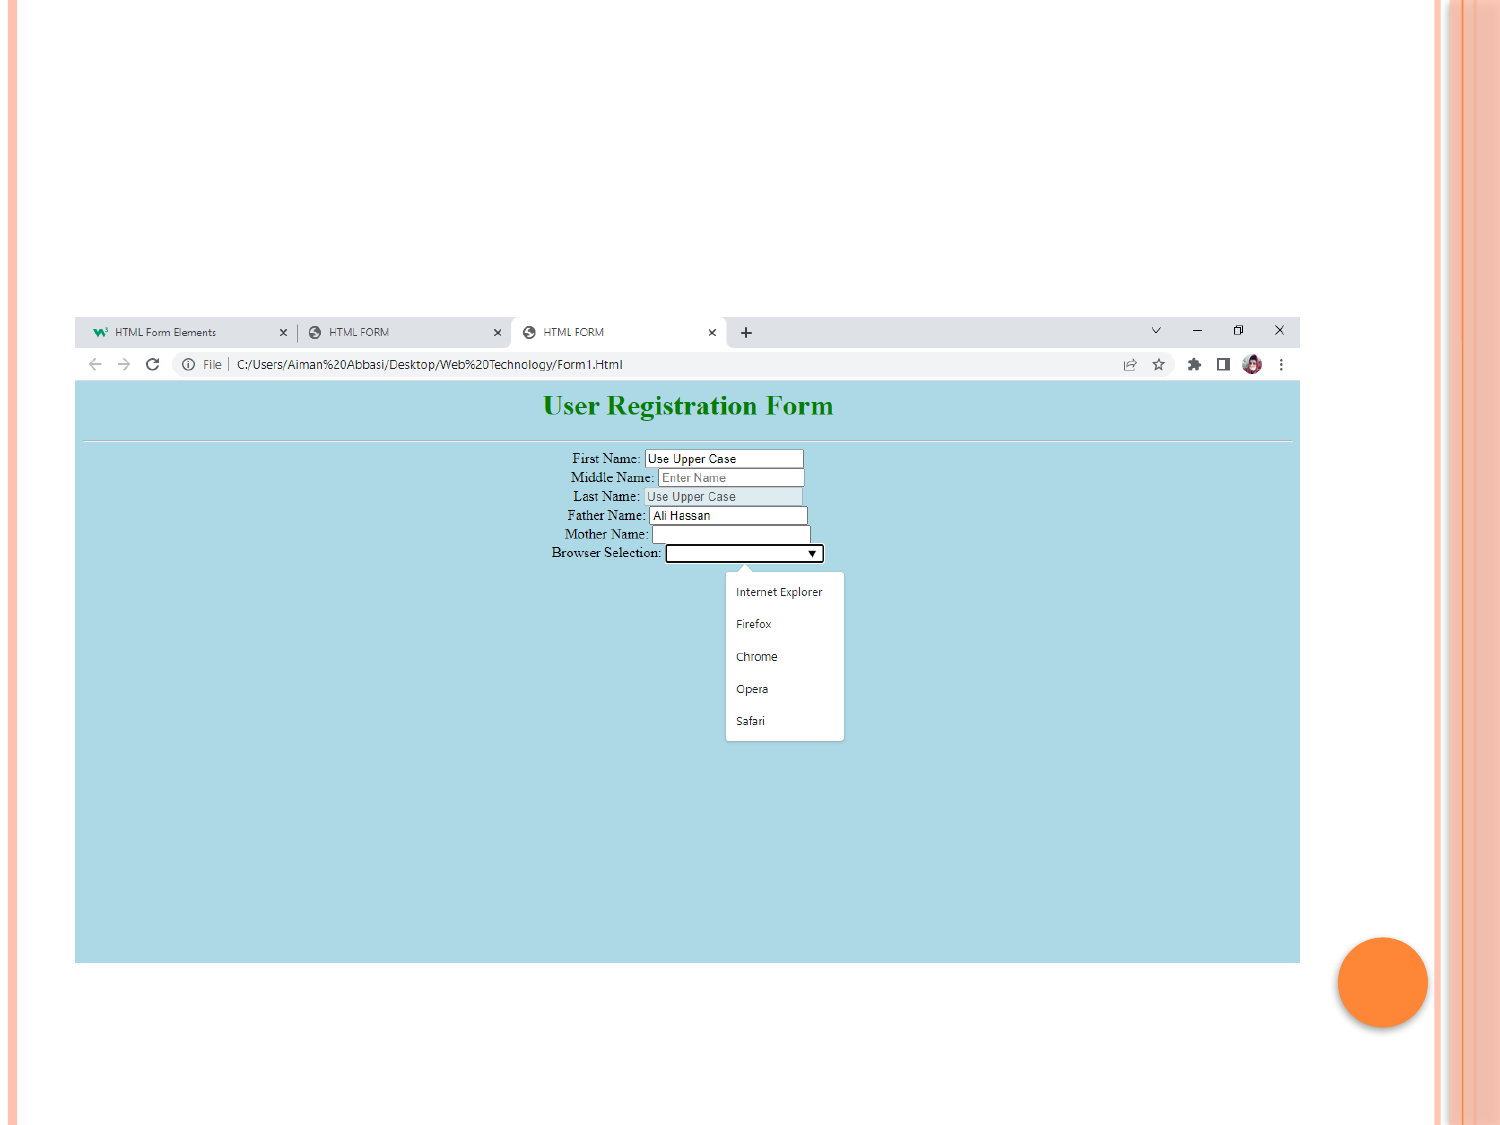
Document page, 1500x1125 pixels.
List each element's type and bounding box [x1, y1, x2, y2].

list [74, 317, 1301, 963]
